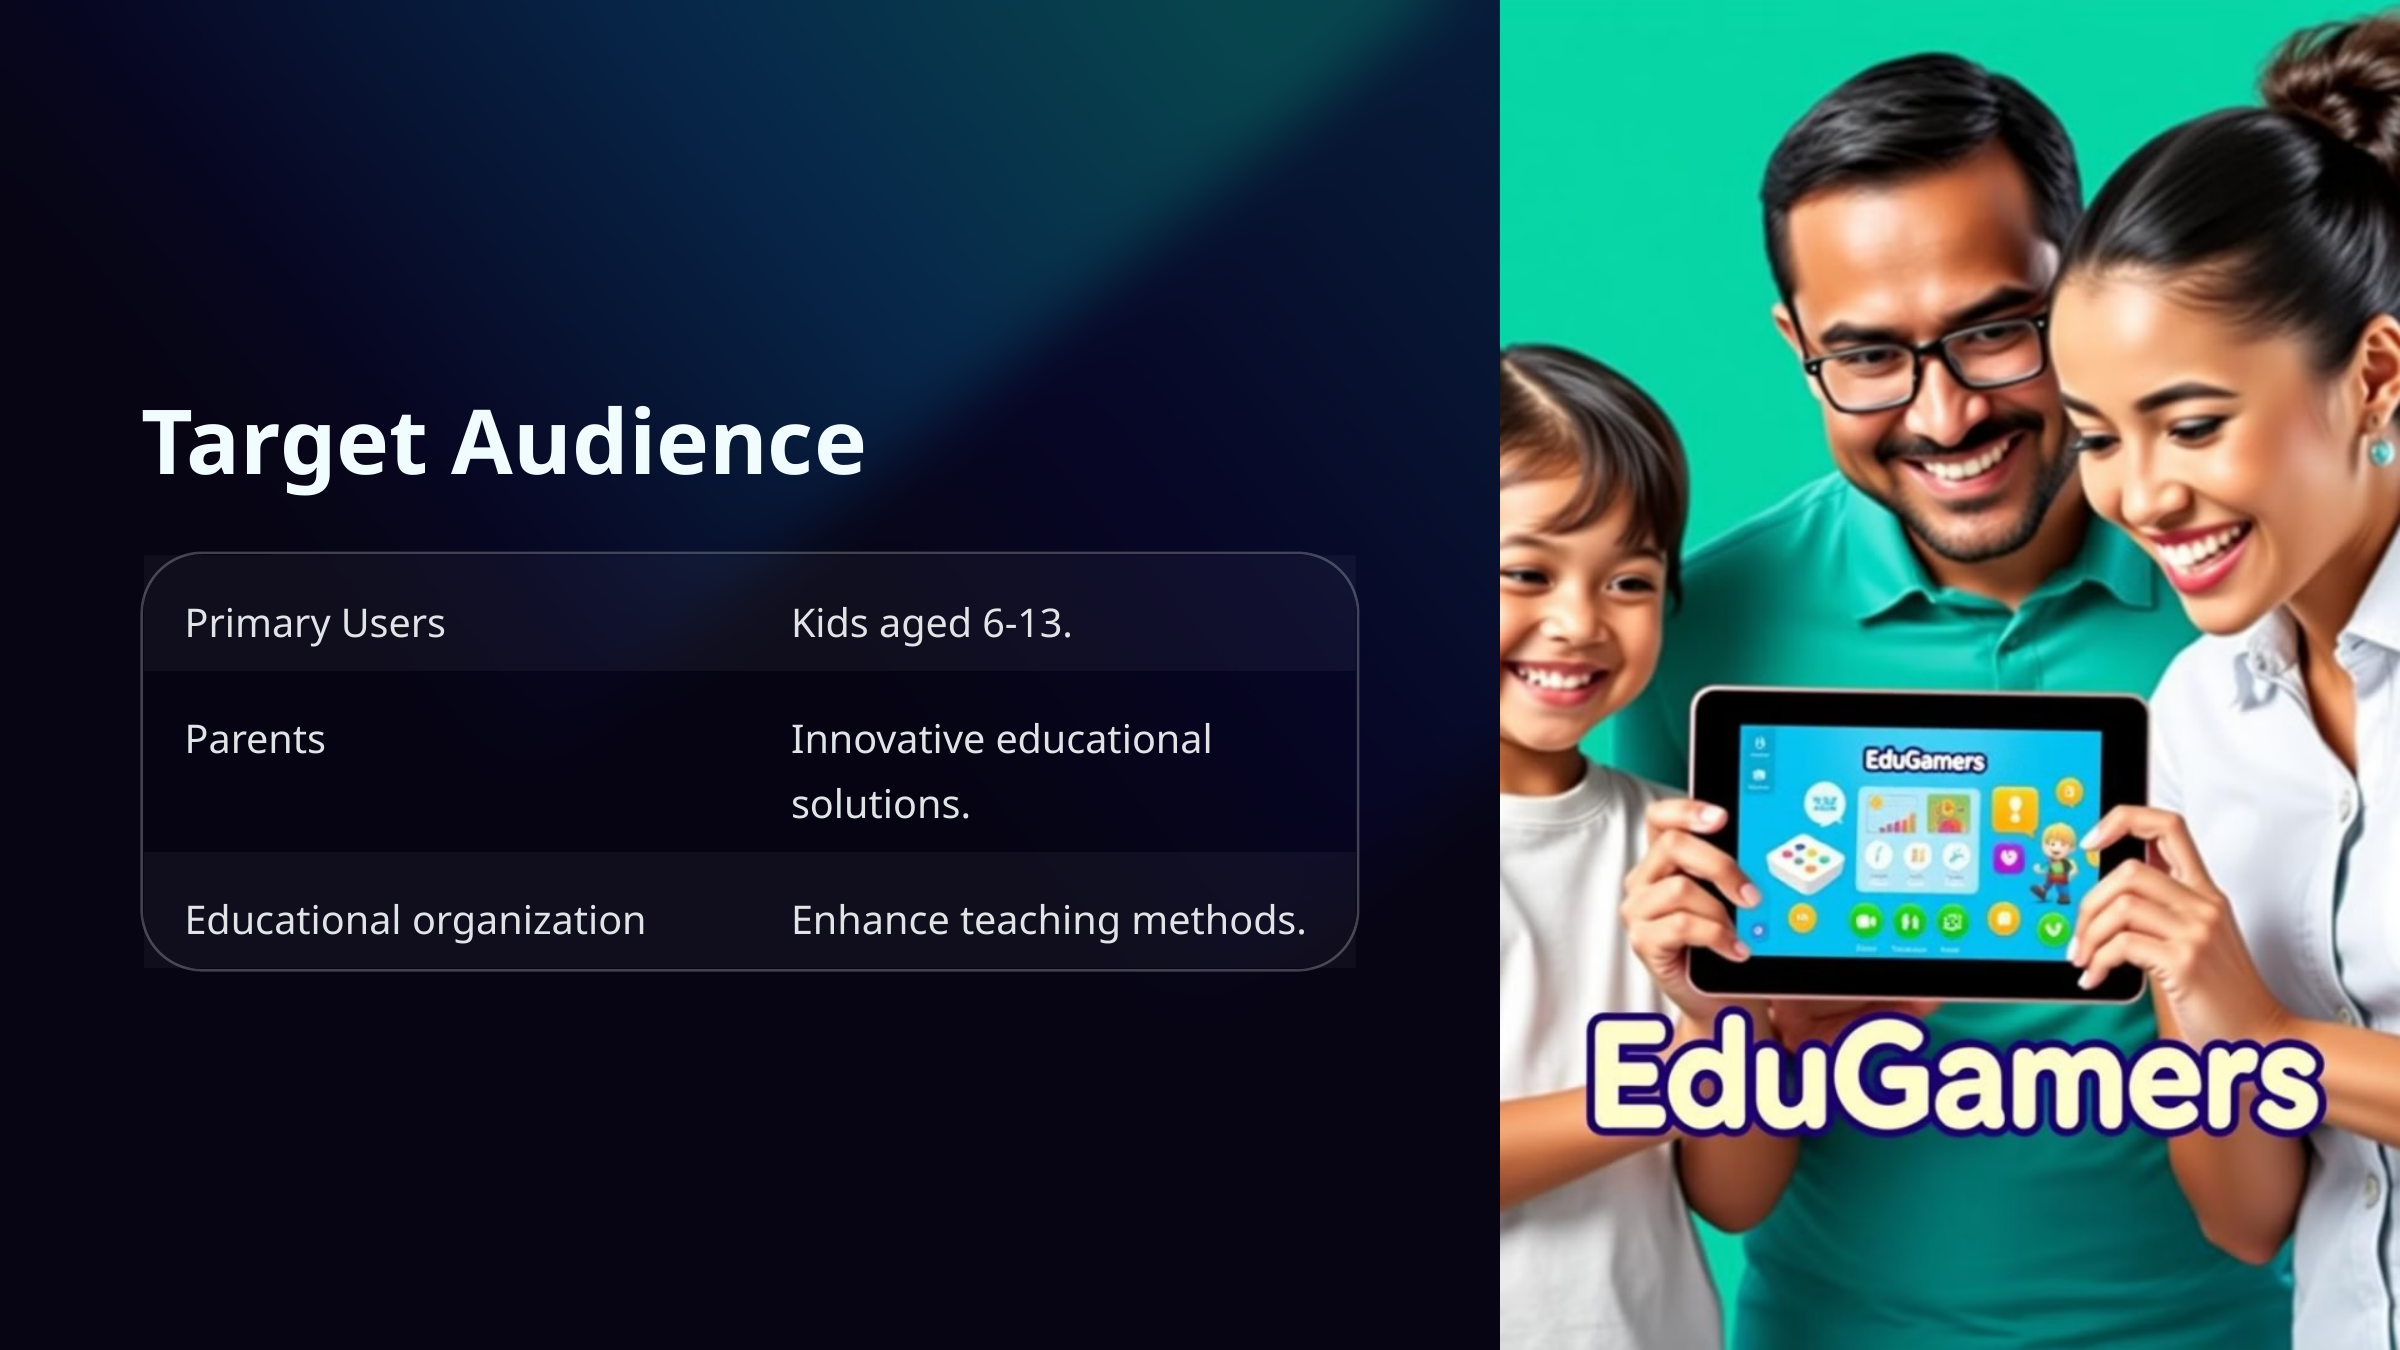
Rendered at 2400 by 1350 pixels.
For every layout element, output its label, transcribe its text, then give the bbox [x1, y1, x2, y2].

text_box Educational organization [184, 877, 709, 943]
text_box Target Audience [141, 379, 1042, 493]
text_box [144, 851, 1356, 968]
text_box Primary Users [184, 580, 709, 646]
text_box Parents [184, 696, 709, 762]
picture [1499, 0, 2400, 1350]
text_box [144, 671, 1356, 851]
text_box [144, 555, 1356, 671]
text_box Enhance teaching methods. [791, 877, 1316, 943]
text_box Innovative educational solutions. [791, 696, 1316, 827]
text_box Kids aged 6-13. [791, 580, 1316, 646]
